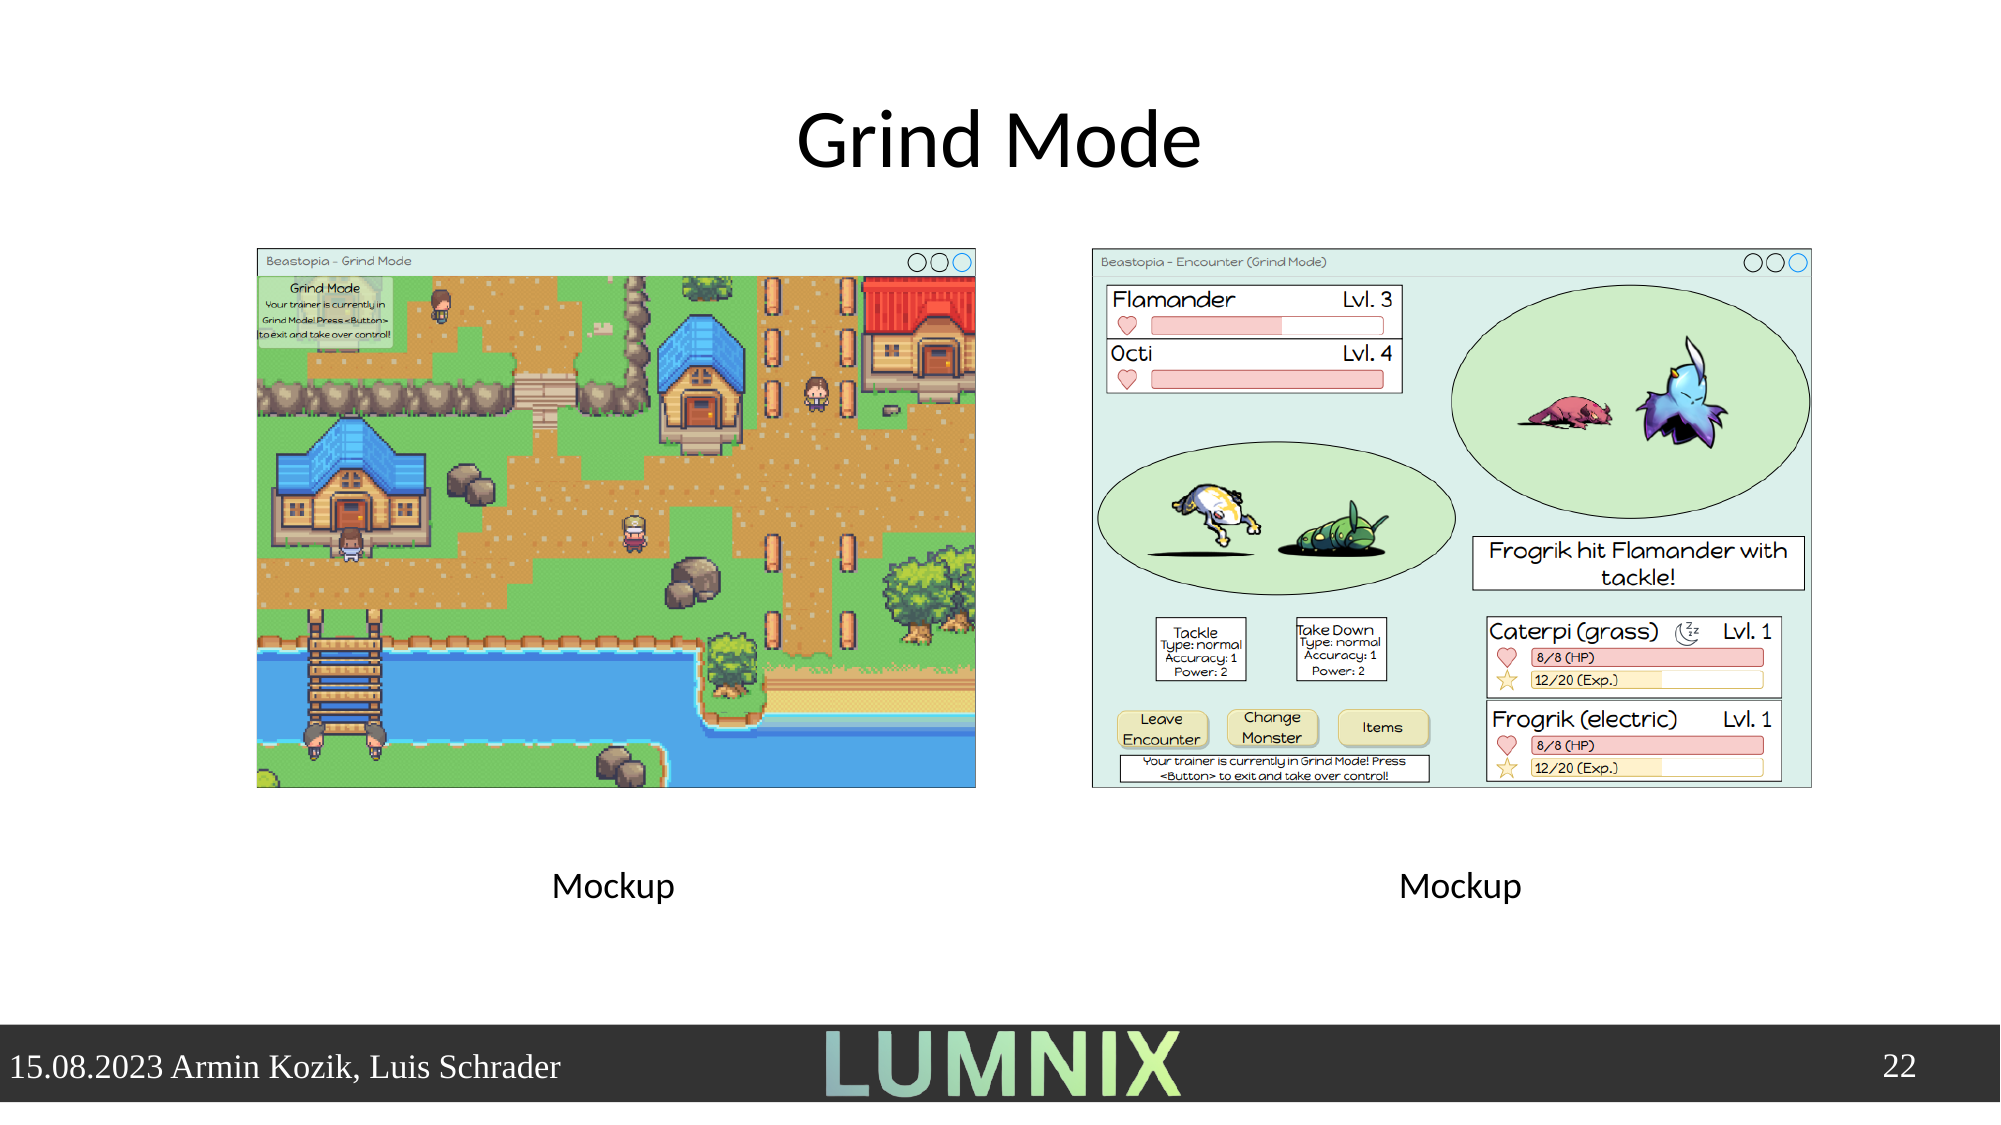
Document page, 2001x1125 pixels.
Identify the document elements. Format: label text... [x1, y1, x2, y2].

picture [1091, 247, 1812, 788]
picture [256, 247, 976, 788]
text_box Mockup [1383, 853, 1542, 914]
text_box 15.08.2023 Armin Kozik, Luis Schrader [8, 1044, 792, 1122]
text_box Grind Mode [81, 76, 1919, 192]
text_box Mockup [536, 853, 695, 914]
slide_number 22 [1451, 1024, 1918, 1103]
picture [773, 834, 1227, 1125]
